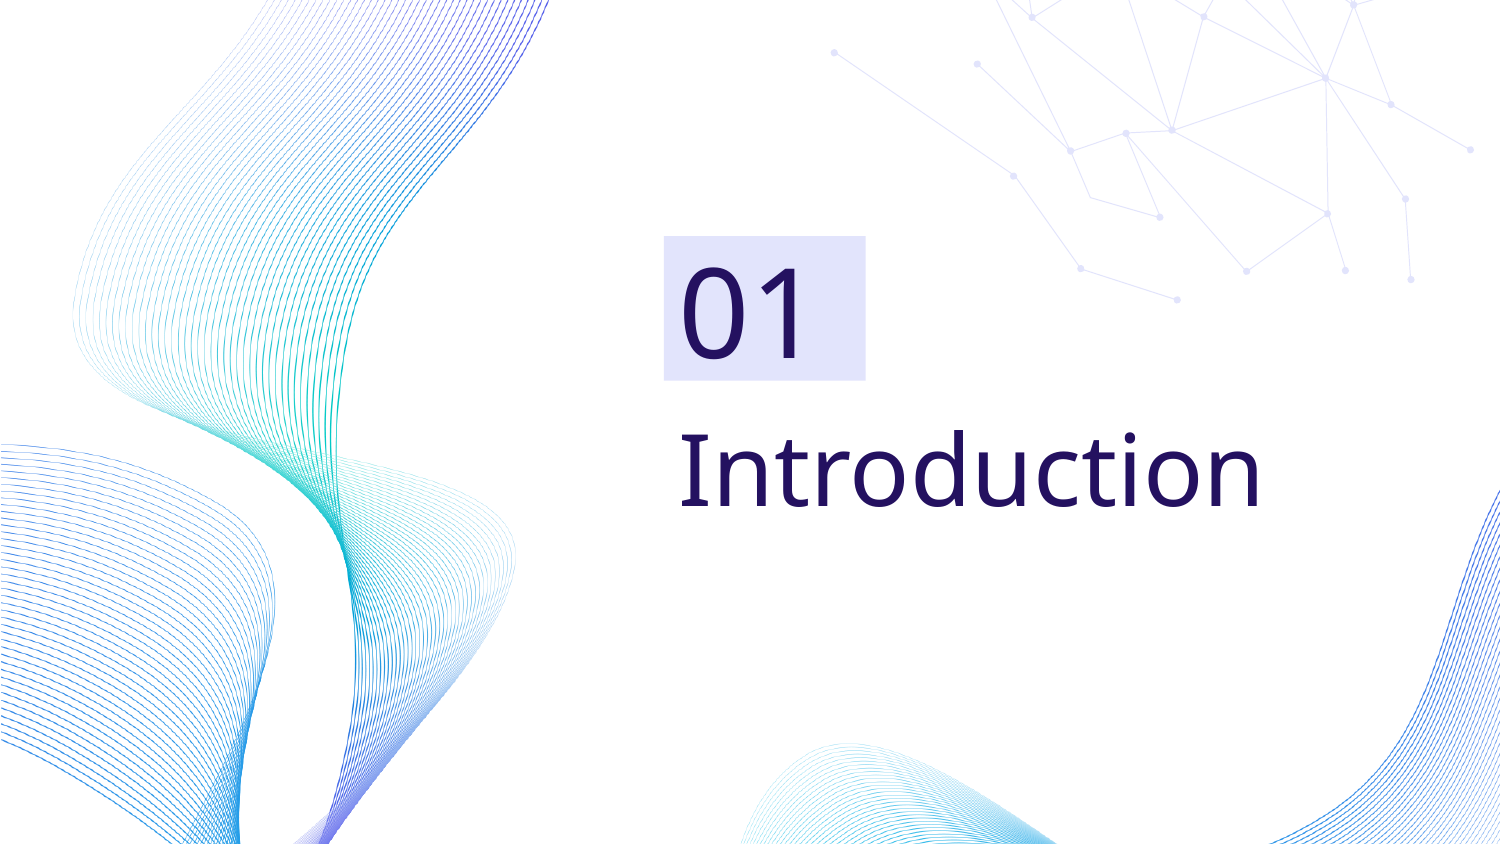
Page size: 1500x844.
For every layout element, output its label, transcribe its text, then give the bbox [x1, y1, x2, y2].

picture [724, 473, 1500, 844]
title Introduction [663, 391, 1383, 659]
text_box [846, 0, 1500, 307]
picture [0, 0, 559, 844]
title 01 [663, 236, 866, 381]
